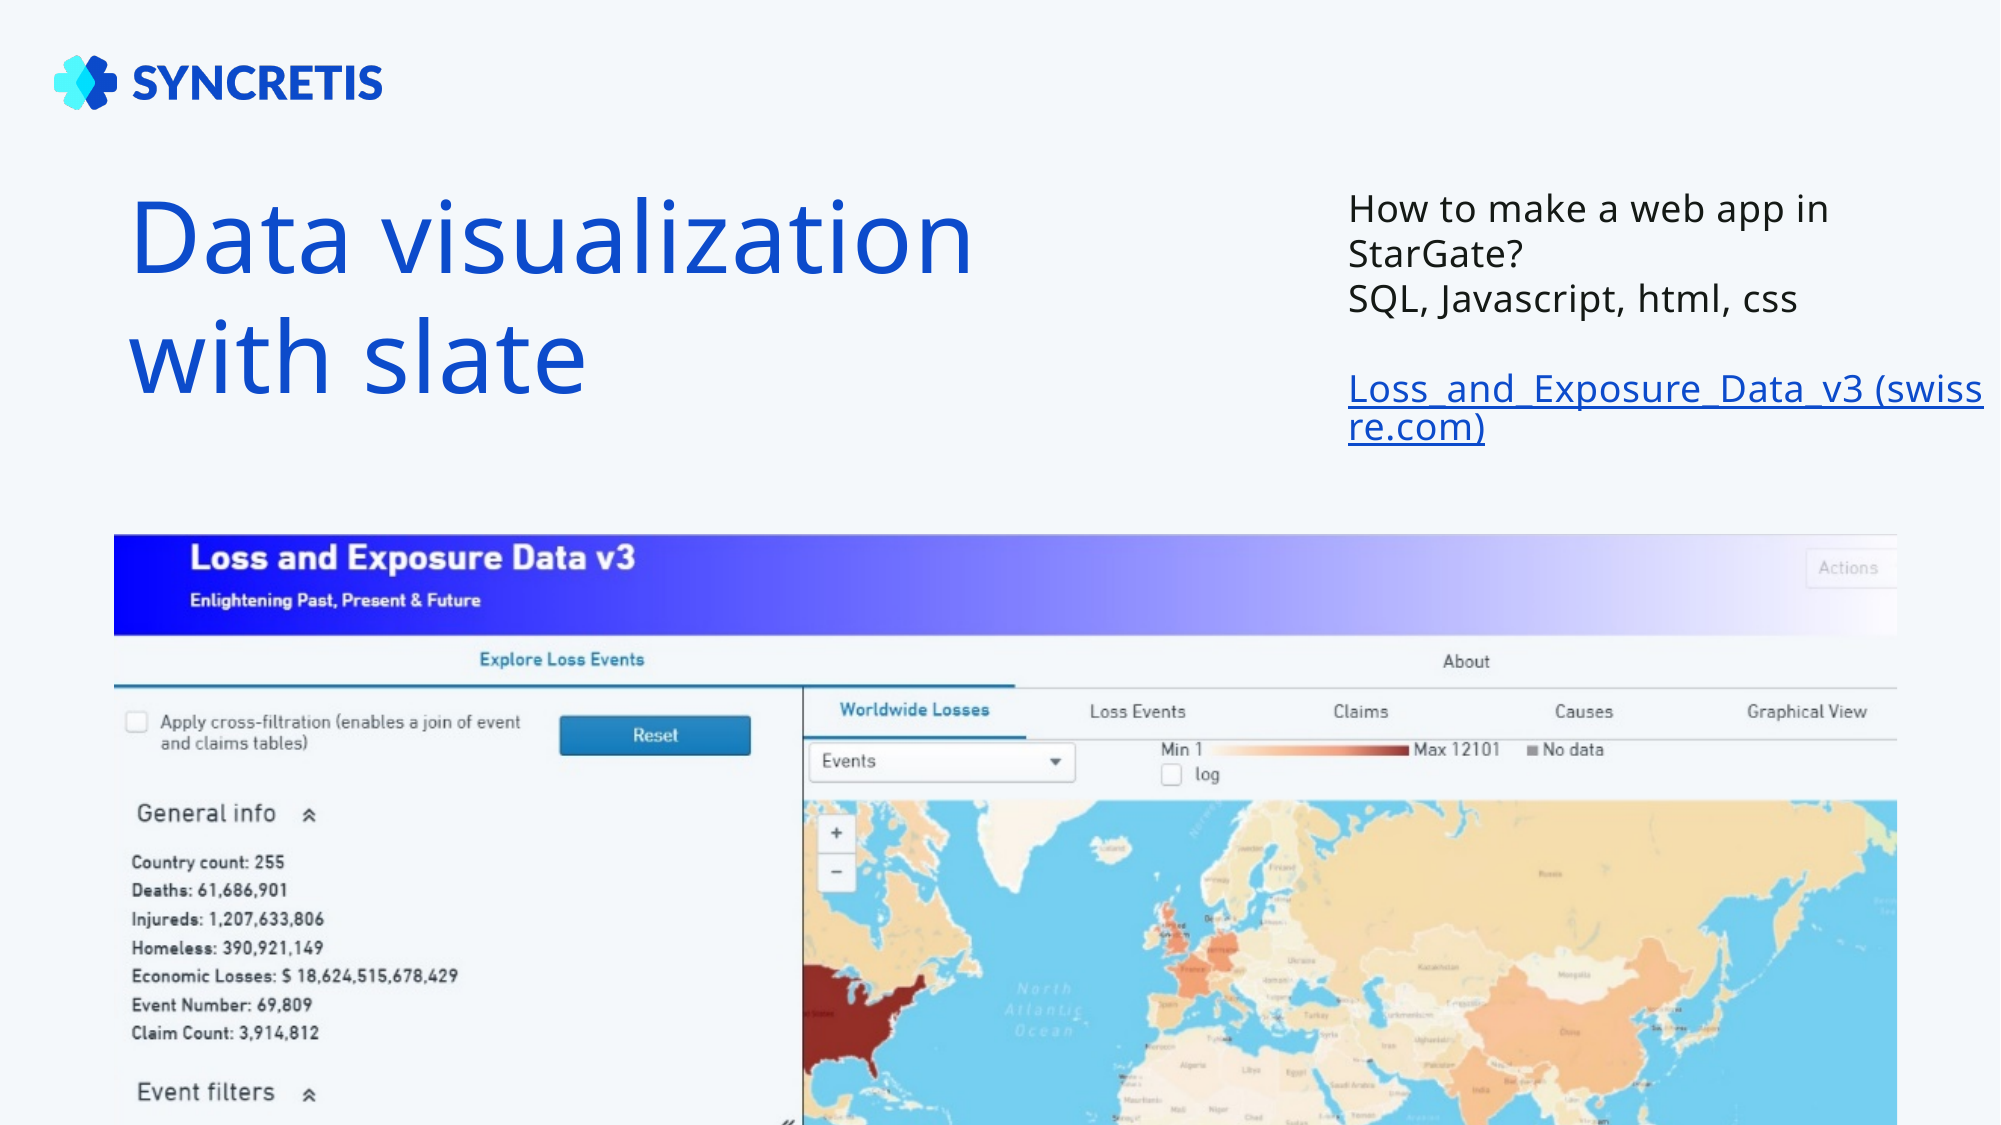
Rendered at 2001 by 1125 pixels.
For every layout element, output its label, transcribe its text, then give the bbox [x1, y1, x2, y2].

list How to make a web app in StarGate? SQL, Javascript, html, css Loss_and_Exposure_Data_v3 (swissre.com) [1333, 178, 2000, 563]
title Data visualization with slate [114, 166, 1290, 389]
picture [54, 54, 382, 111]
picture [113, 533, 1898, 1125]
